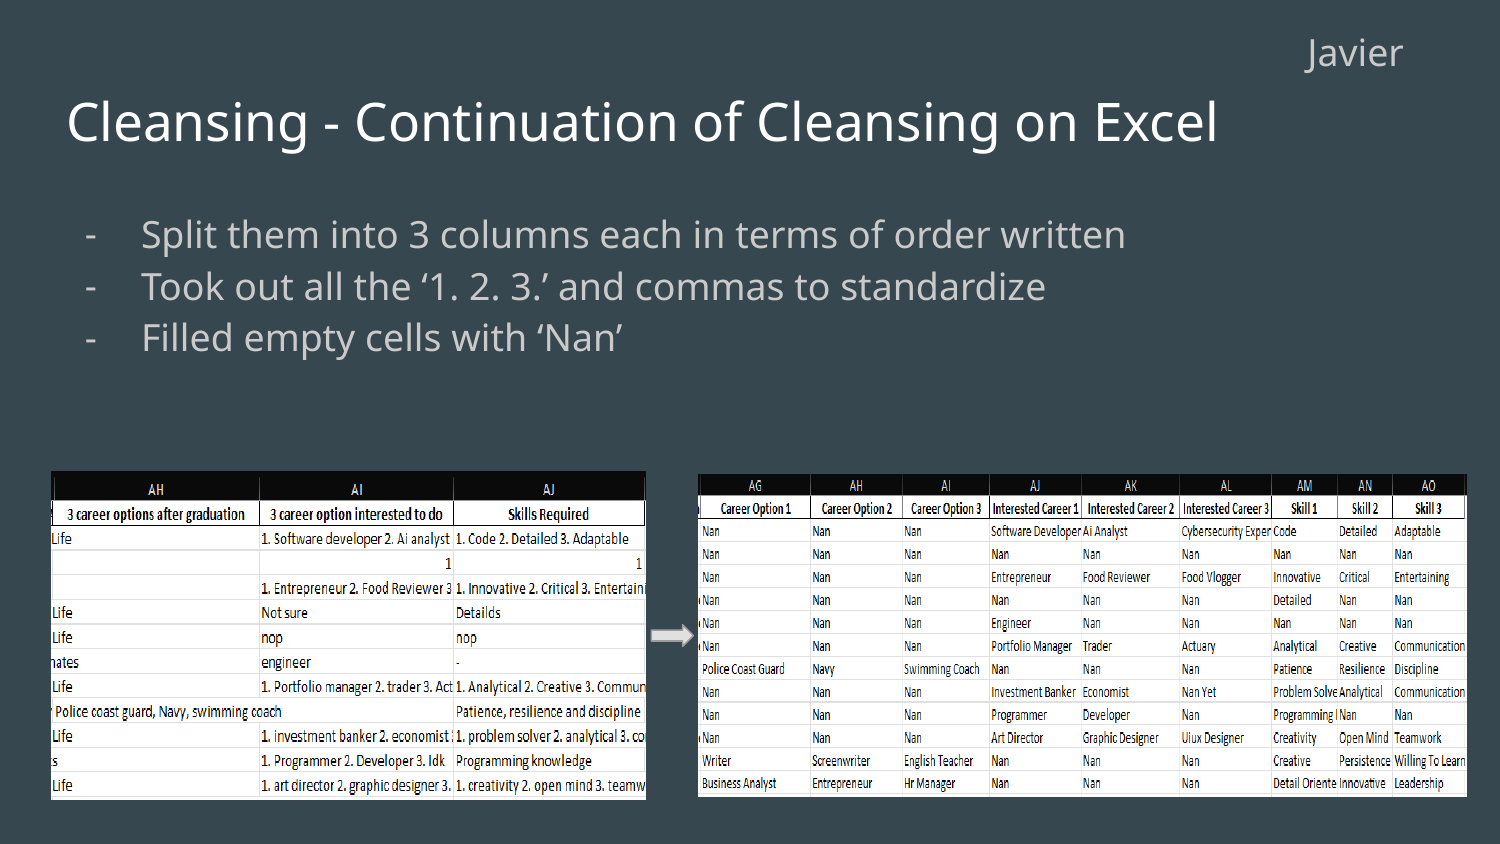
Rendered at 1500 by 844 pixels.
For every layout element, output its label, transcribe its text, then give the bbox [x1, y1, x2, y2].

title Cleansing - Continuation of Cleansing on Excel [51, 72, 1449, 167]
text_box [651, 624, 693, 647]
list Split them into 3 columns each in terms of order written Took out all the ‘1. 2. 3.’ and commas to standardize Filled empty cells with ‘Nan’ [51, 189, 1405, 449]
text_box Javier [1292, 13, 1483, 101]
picture [50, 470, 647, 801]
picture [698, 474, 1468, 797]
